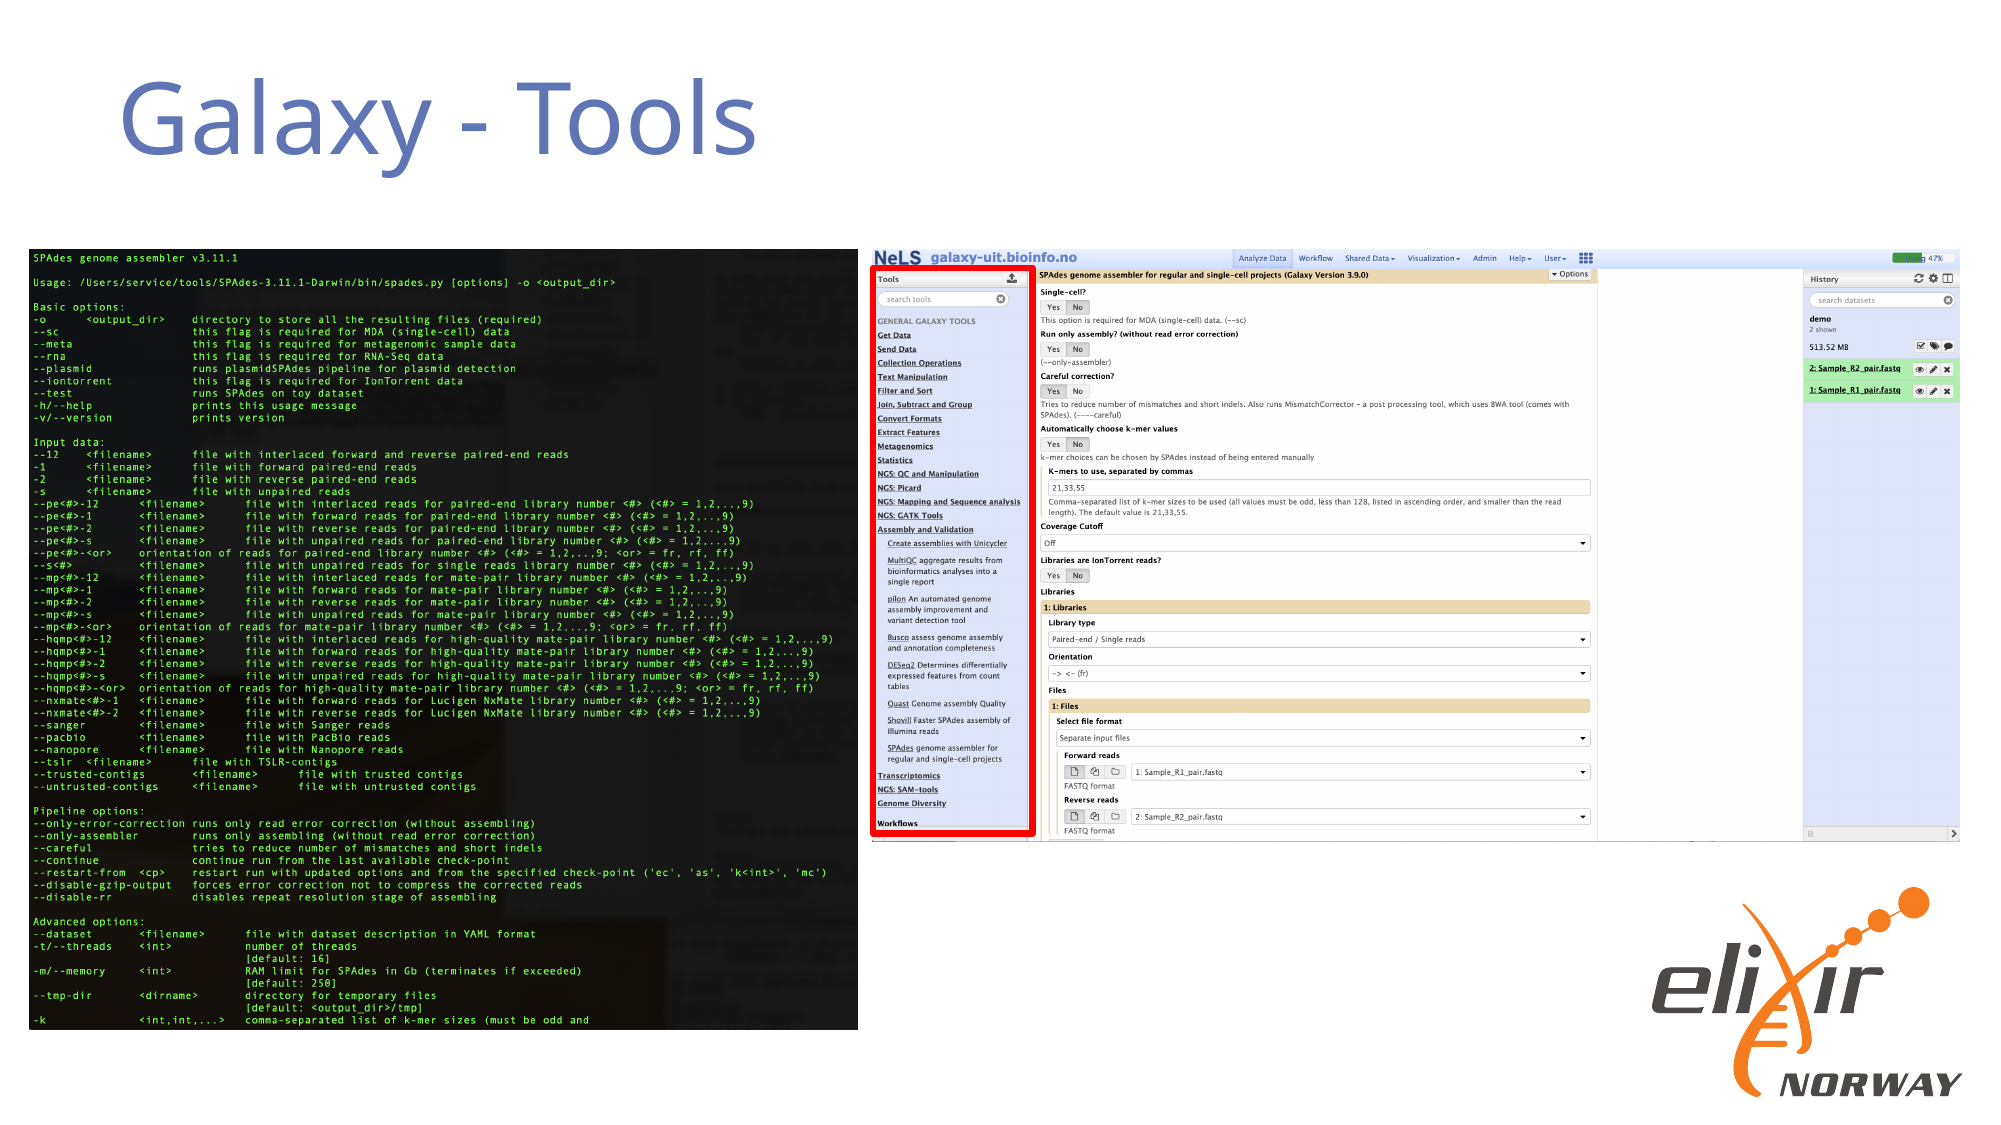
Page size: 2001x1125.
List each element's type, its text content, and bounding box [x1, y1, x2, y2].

picture [872, 249, 1961, 842]
title Galaxy - Tools [117, 54, 1902, 161]
picture [1652, 887, 1963, 1097]
picture [29, 249, 858, 1030]
